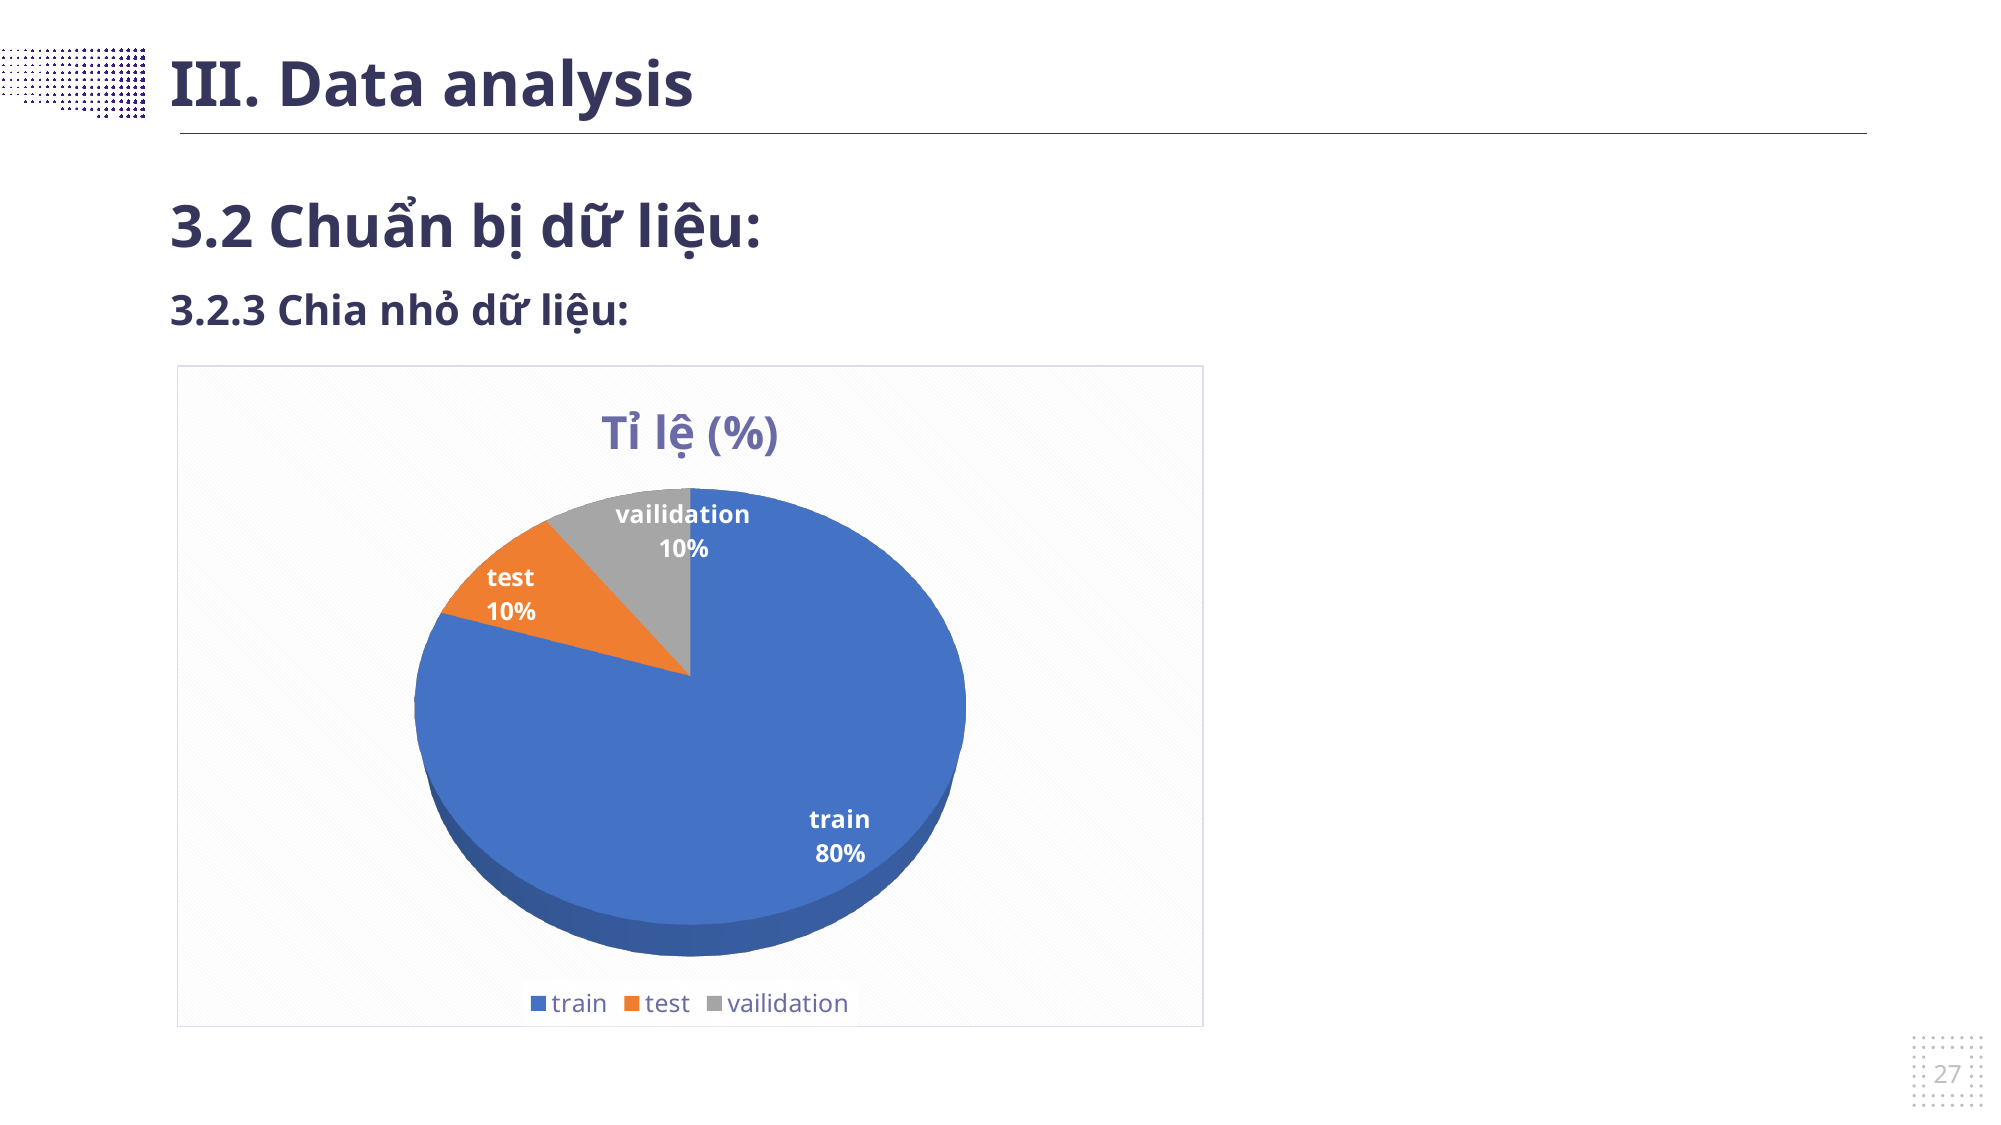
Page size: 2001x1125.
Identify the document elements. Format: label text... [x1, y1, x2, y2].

chart [176, 365, 1204, 1028]
list III. Data analysis [155, 45, 1872, 218]
slide_number 27 [1915, 1050, 1980, 1097]
text_box 3.2 Chuẩn bị dữ liệu: 3.2.3 Chia nhỏ dữ liệu: [155, 146, 1762, 342]
